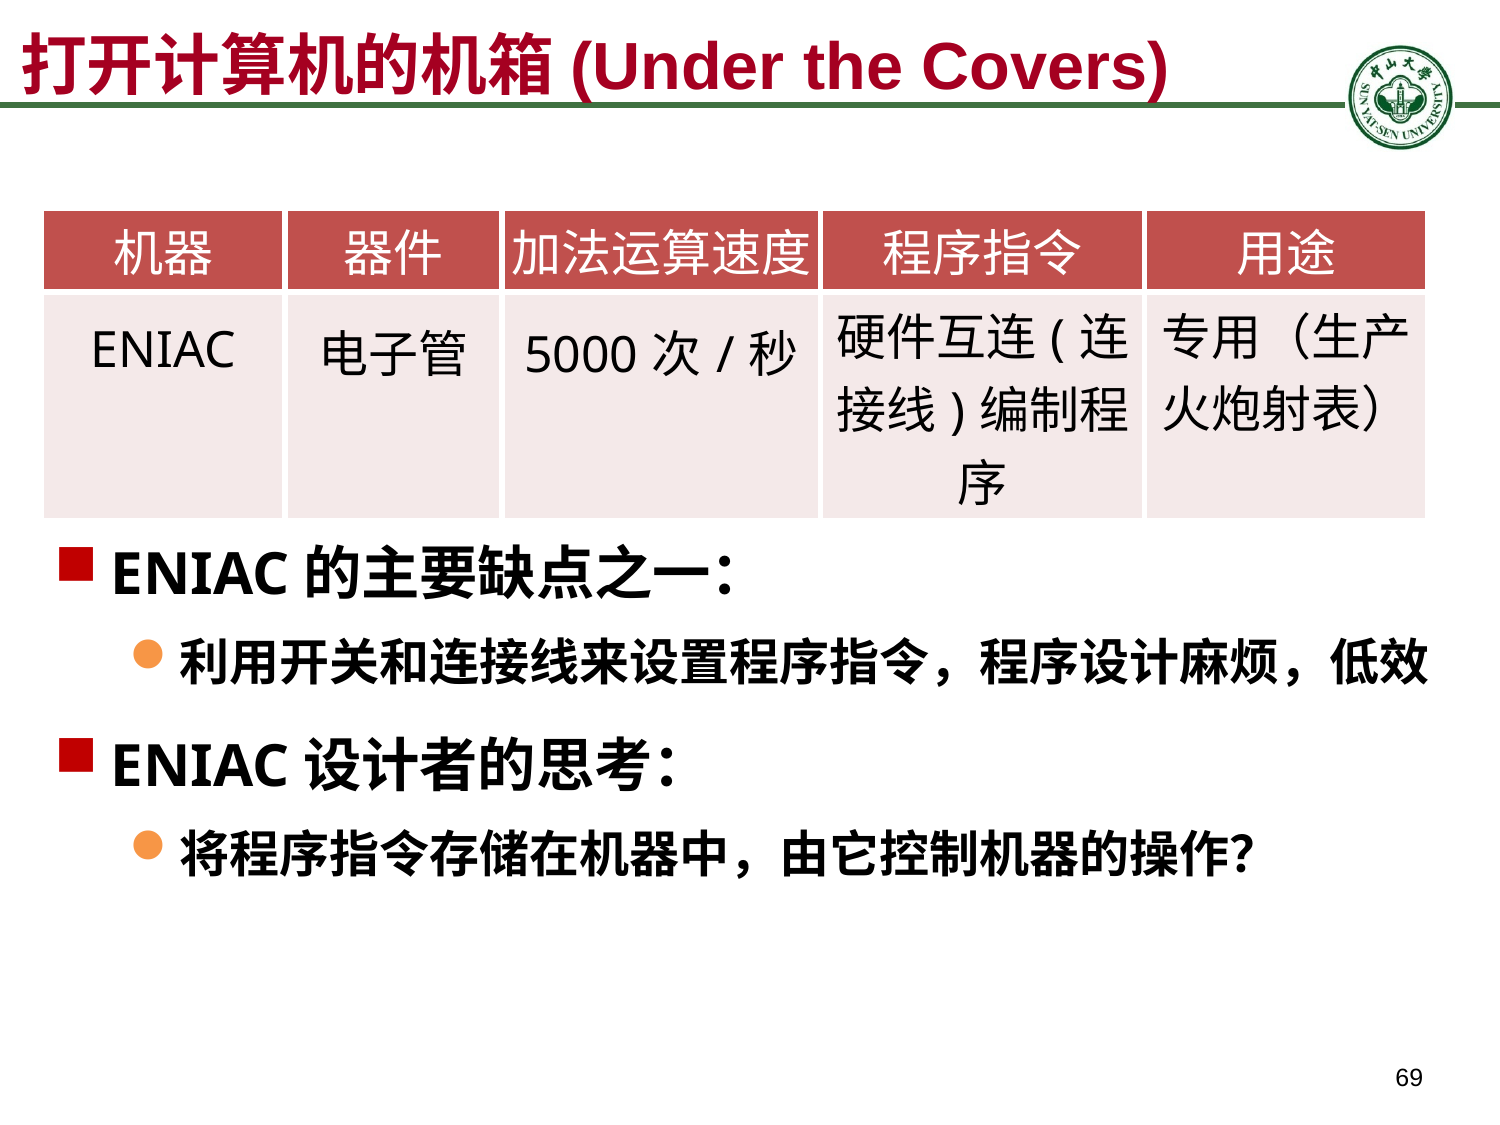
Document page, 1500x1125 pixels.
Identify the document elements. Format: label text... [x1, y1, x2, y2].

list ENIAC的主要缺点之一： 利用开关和连接线来设置程序指令，程序设计麻烦，低效 ENIAC设计者的思考： 将程序指令存储在机器中，由它控制机器的操作？ [39, 501, 1471, 941]
table_header 机器 [44, 211, 282, 289]
table_header 程序指令 [823, 211, 1142, 289]
table_cell 电子管 [288, 295, 499, 501]
table_cell 5000次/秒 [505, 295, 818, 501]
table_cell ENIAC [44, 295, 282, 501]
table_header 加法运算速度 [505, 211, 818, 289]
table_header 器件 [288, 211, 499, 289]
picture [1345, 42, 1455, 152]
table_cell 硬件互连(连接线)编制程序 [823, 295, 1142, 501]
table_cell 专用（生产火炮射表） [1147, 295, 1425, 501]
table_header 用途 [1147, 211, 1425, 289]
title 打开计算机的机箱(Under the Covers) [5, 15, 1198, 117]
